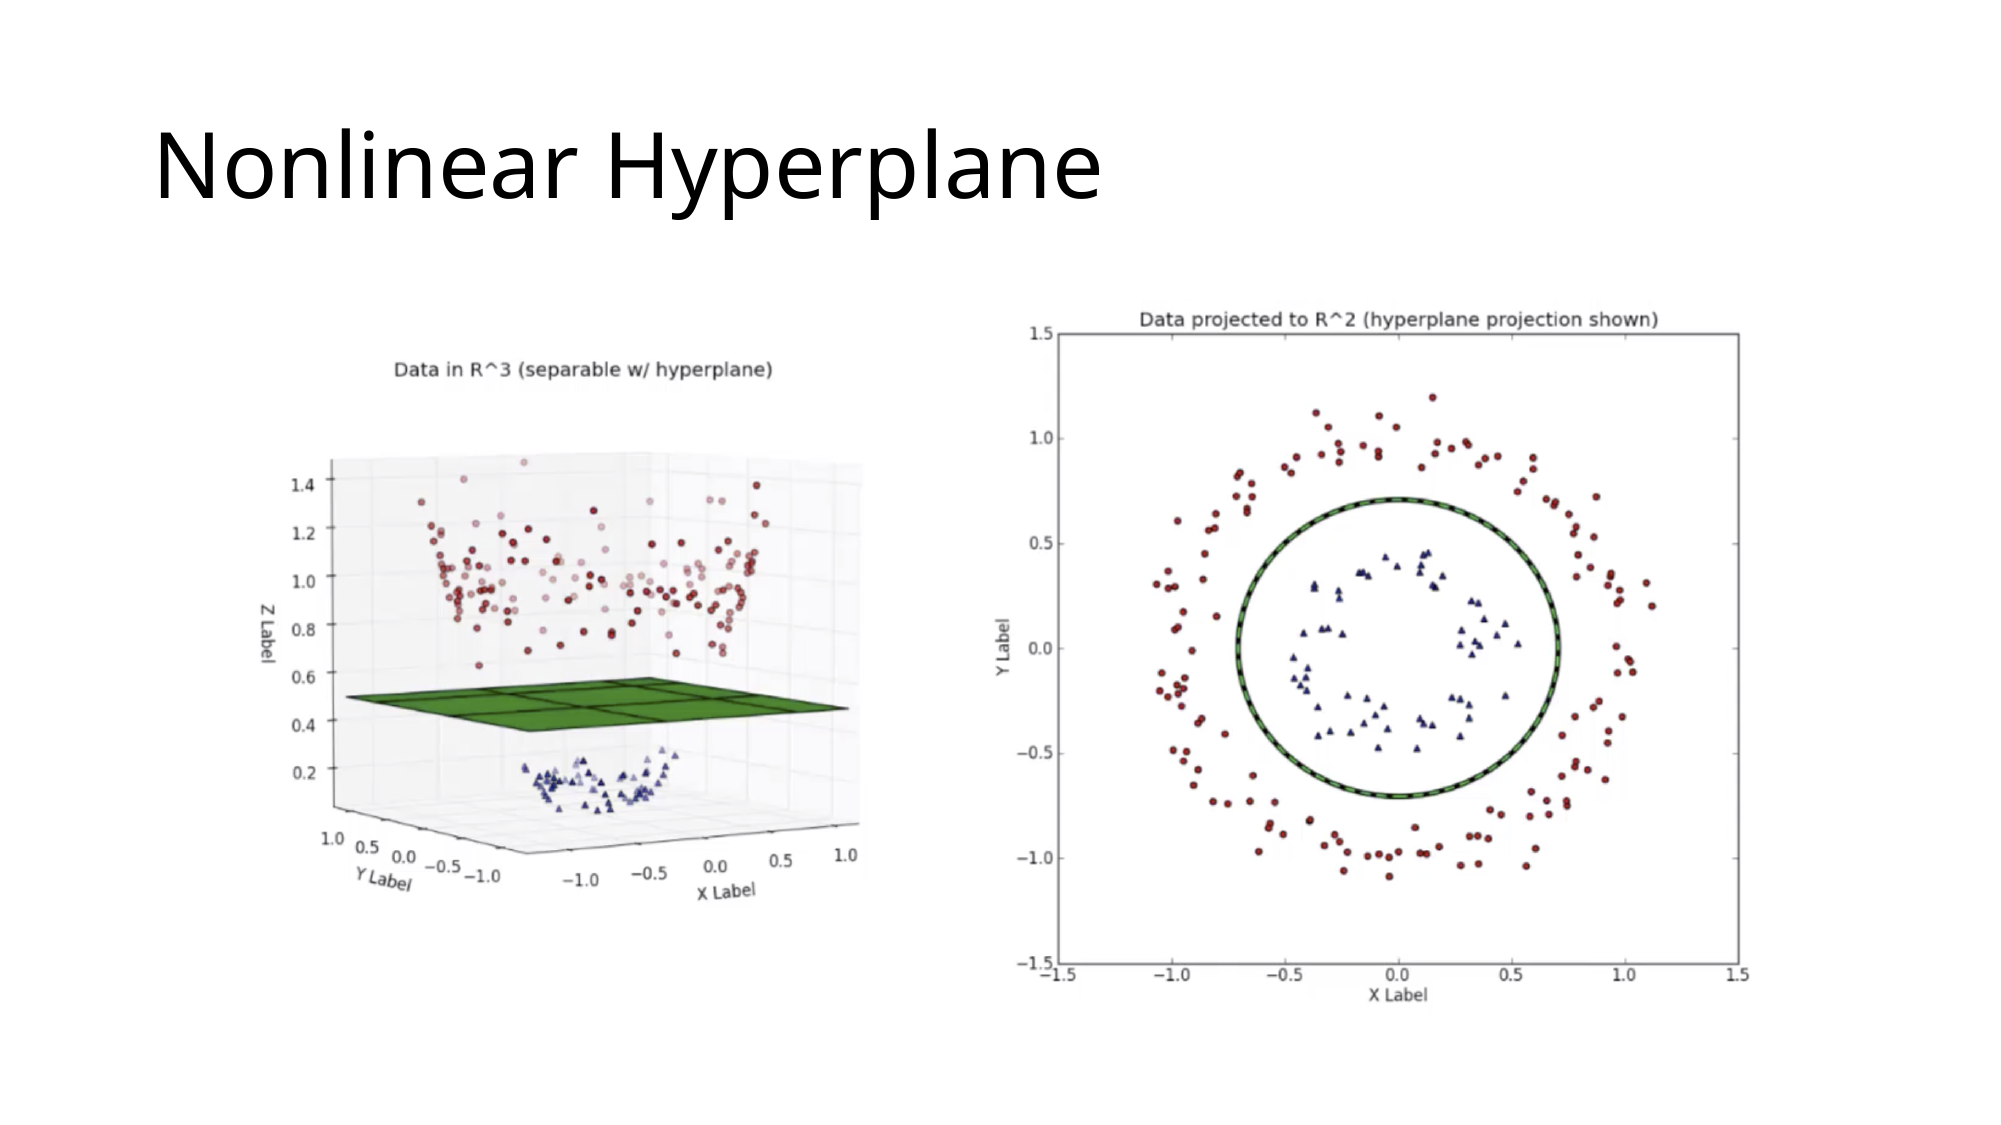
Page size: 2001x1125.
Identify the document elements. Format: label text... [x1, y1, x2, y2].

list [151, 299, 1849, 1014]
title Nonlinear Hyperplane [137, 59, 1863, 278]
